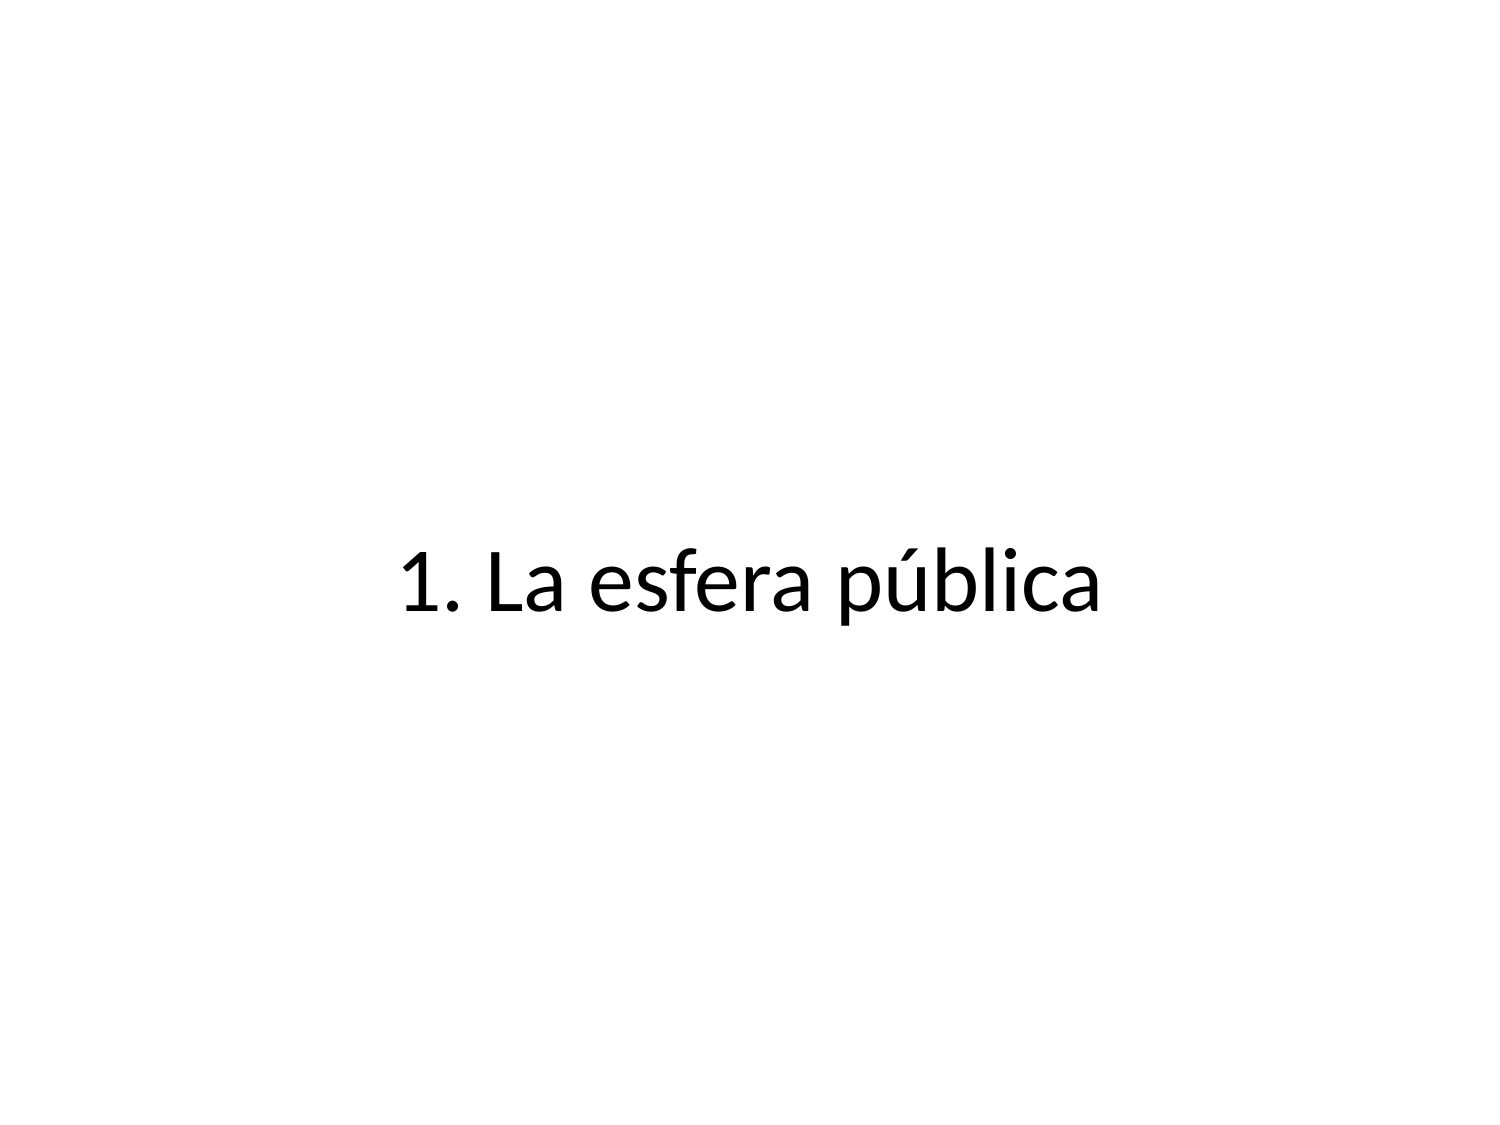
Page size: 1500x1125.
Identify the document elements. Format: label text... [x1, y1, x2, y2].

title 1. La esfera pública [75, 420, 1425, 728]
